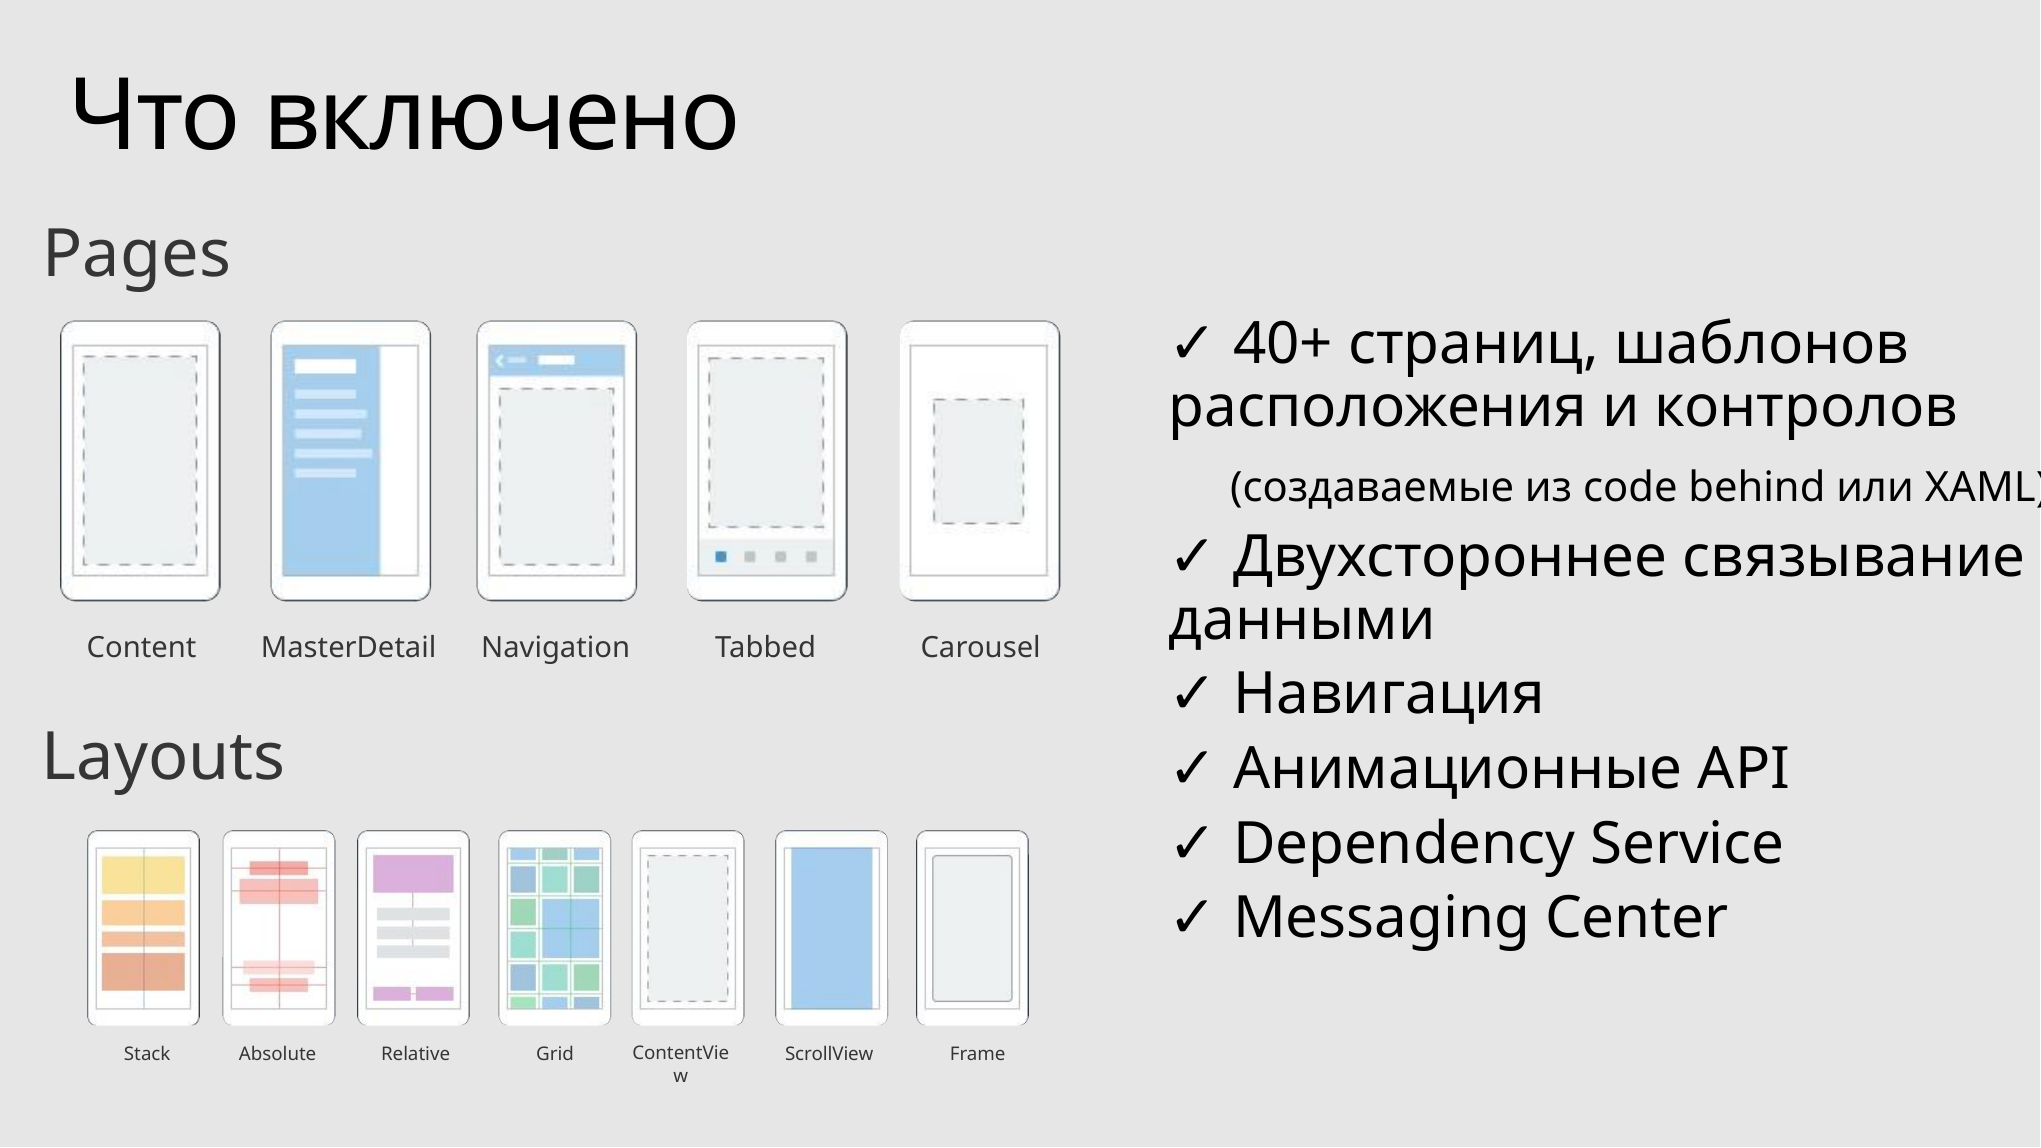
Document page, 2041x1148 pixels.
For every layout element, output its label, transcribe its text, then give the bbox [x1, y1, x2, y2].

text_box Content [62, 621, 221, 672]
text_box Tabbed [687, 621, 845, 671]
text_box Grid [499, 1034, 610, 1072]
picture [476, 320, 638, 602]
text_box Relative [360, 1034, 471, 1072]
picture [59, 320, 221, 602]
picture [87, 830, 201, 1026]
text_box Navigation [463, 621, 648, 671]
picture [270, 320, 432, 602]
text_box Layouts [17, 718, 1828, 813]
text_box MasterDetail [244, 621, 453, 671]
picture [222, 830, 336, 1026]
text_box Absolute [222, 1034, 333, 1072]
picture [899, 320, 1061, 602]
text_box ContentView [611, 1033, 751, 1094]
picture [686, 320, 848, 602]
picture [915, 830, 1030, 1026]
text_box Carousel [892, 621, 1070, 671]
text_box Pages [18, 215, 245, 309]
title Что включено [45, 48, 1996, 199]
picture [775, 830, 889, 1026]
text_box ScrollView [766, 1033, 892, 1072]
picture [498, 830, 612, 1026]
text_box Frame [922, 1034, 1033, 1072]
picture [356, 830, 470, 1026]
list ✓ 40+ страниц, шаблонов расположения и контролов (создаваемые из code behind или XAML) ✓ Двухстороннее связывание с данными ✓ Навигация ✓ Анимационные API ✓ Dependency Service ✓ Messaging Center [1145, 298, 2041, 987]
picture [631, 830, 745, 1026]
text_box Stack [92, 1034, 203, 1072]
